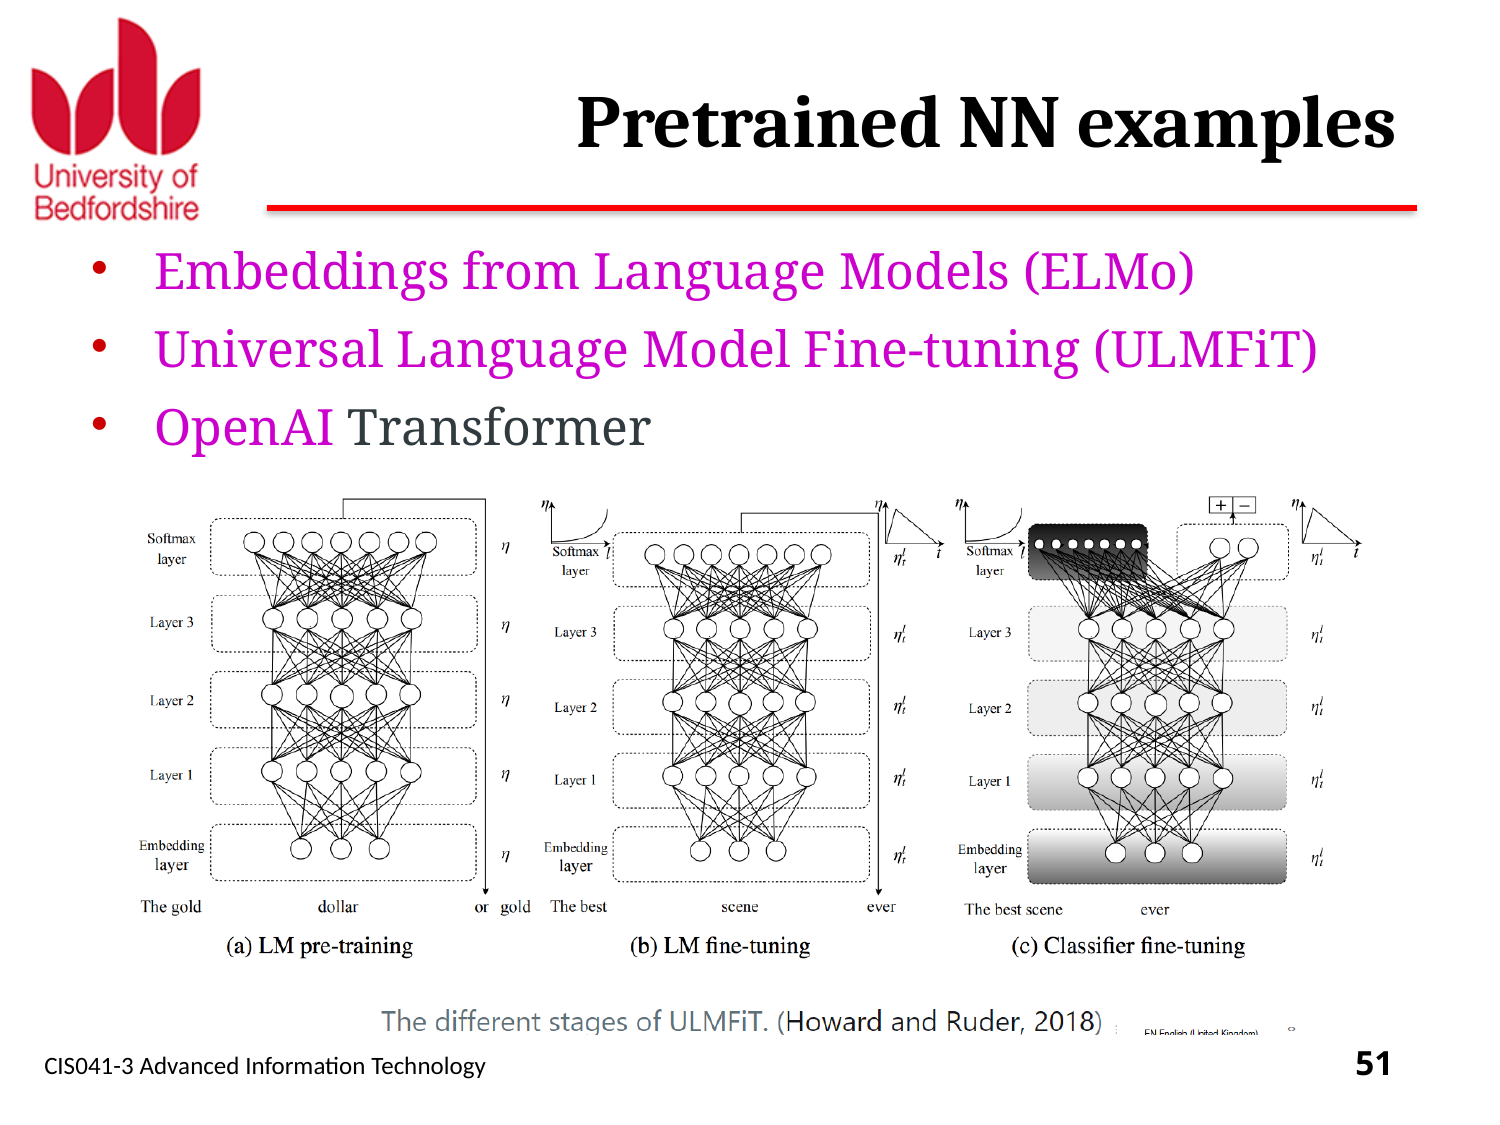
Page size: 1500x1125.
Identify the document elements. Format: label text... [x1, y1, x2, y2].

picture [0, 0, 237, 236]
footer CIS041-3 Advanced Information Technology [29, 1035, 514, 1095]
title Pretrained NN examples [262, 61, 1413, 174]
list Embeddings from Language Models (ELMo) Universal Language Model Fine-tuning (ULMFiT) OpenAI Transformer [76, 231, 1424, 468]
picture [131, 486, 1369, 1036]
